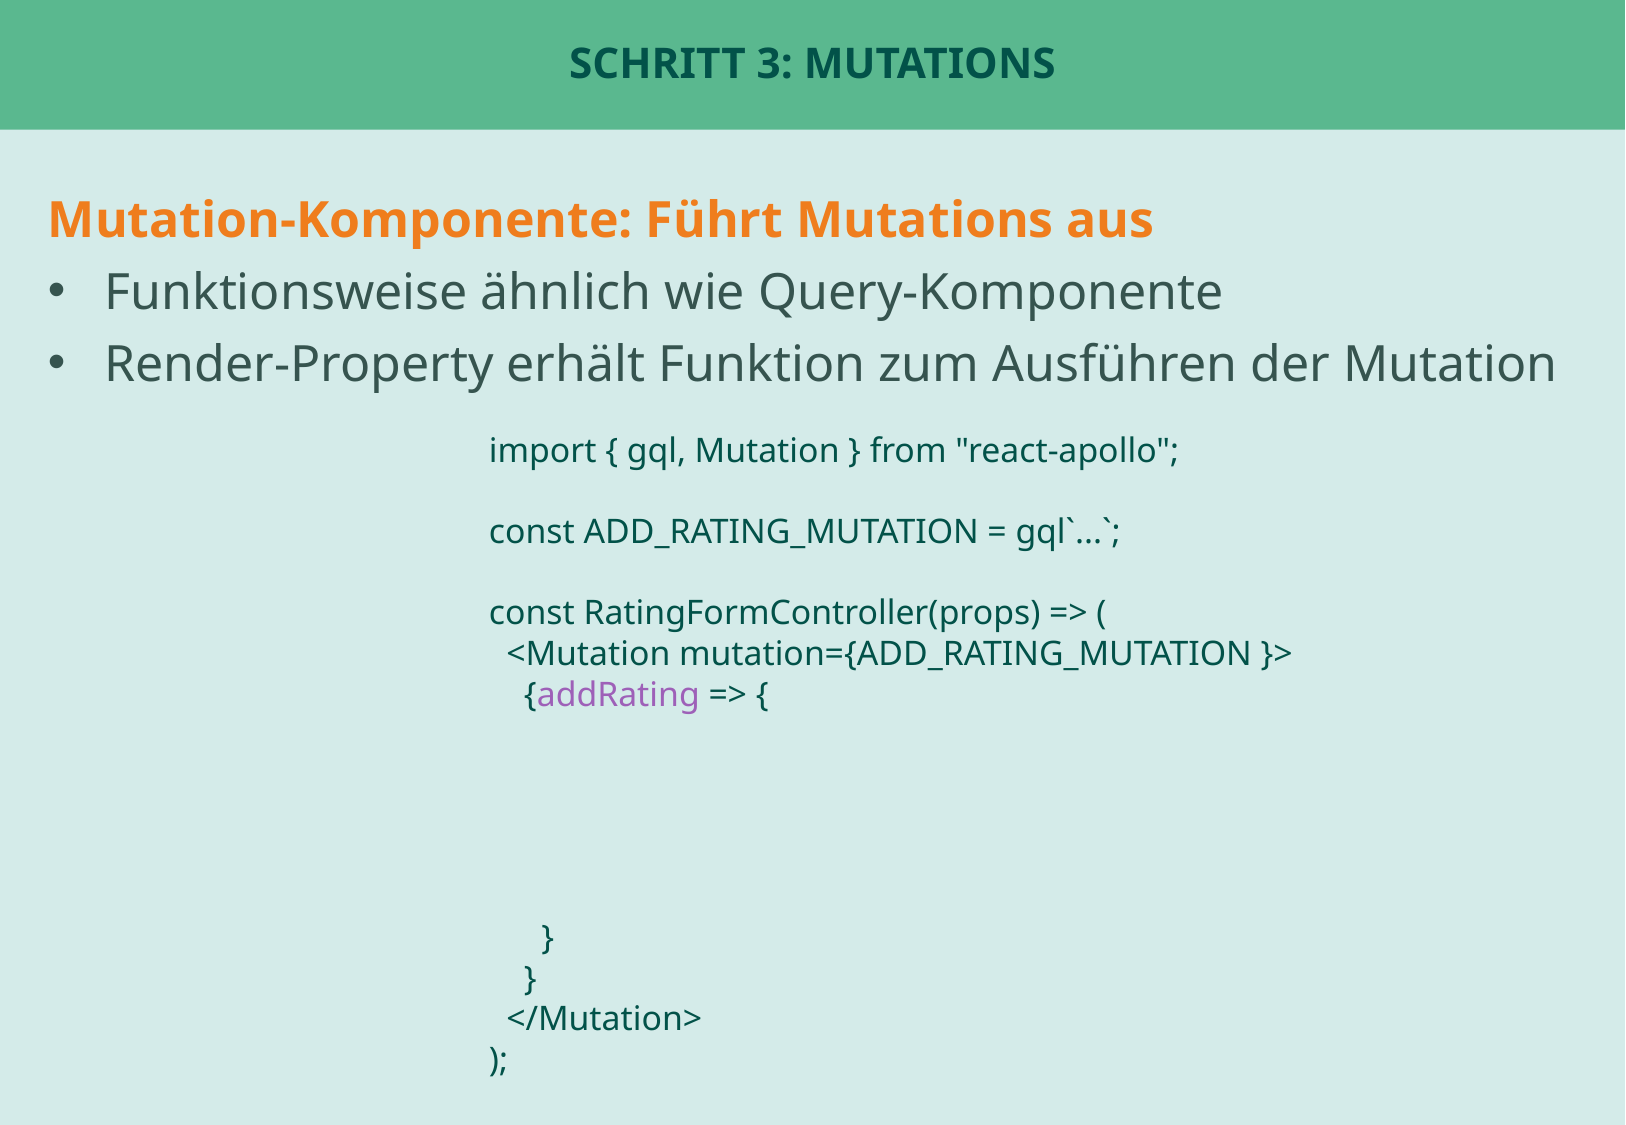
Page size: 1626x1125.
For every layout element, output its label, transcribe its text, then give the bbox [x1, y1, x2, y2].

text_box Mutation-Komponente: Führt Mutations aus Funktionsweise ähnlich wie Query-Komponente Render-Property erhält Funktion zum Ausführen der Mutation [33, 168, 1592, 399]
title Schritt 3: Mutations [0, 0, 1625, 130]
text_box import { gql, Mutation } from "react-apollo"; const ADD_RATING_MUTATION = gql`...`; const RatingFormController(props) => ( <Mutation mutation={ADD_RATING_MUTATION }> {addRating => { } } </Mutation> ); [489, 428, 1592, 1079]
